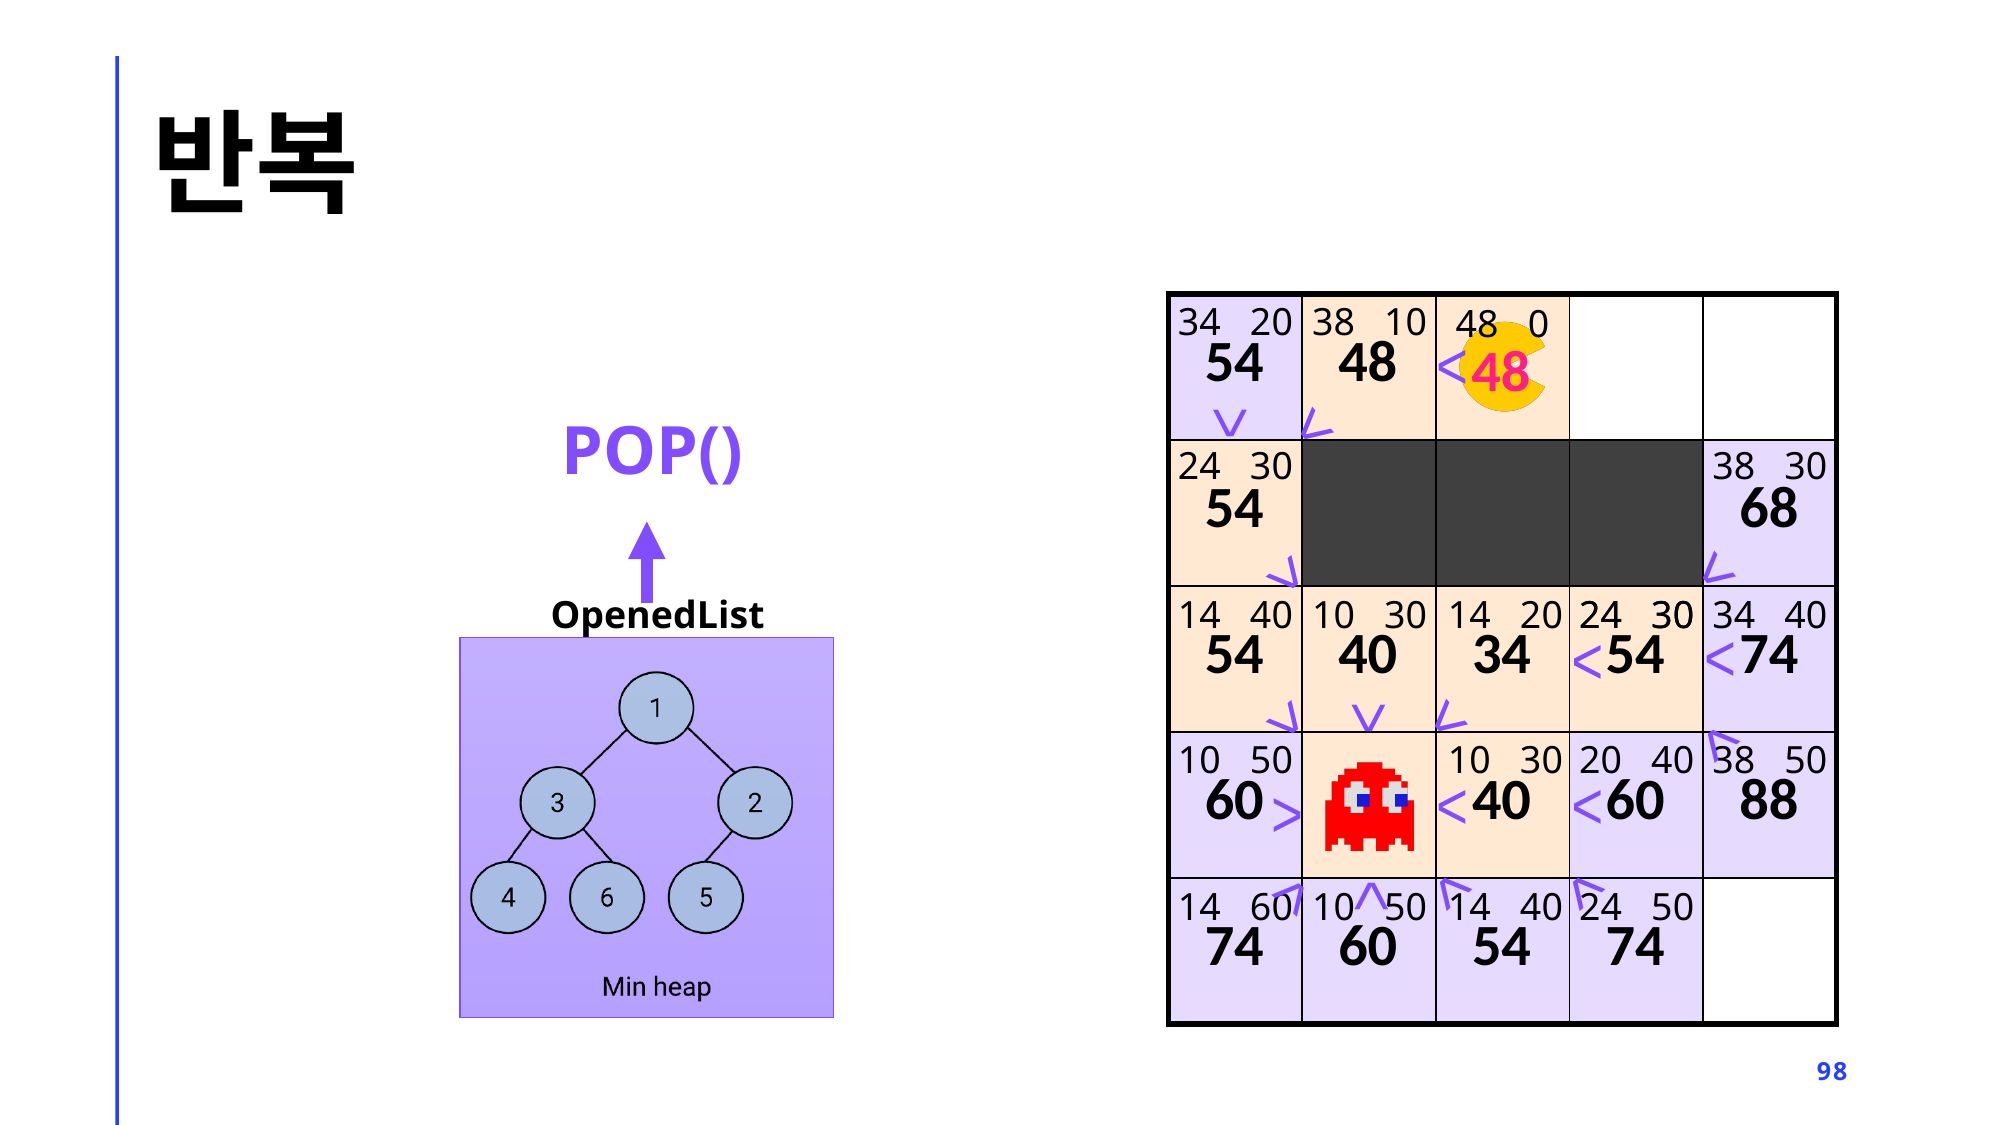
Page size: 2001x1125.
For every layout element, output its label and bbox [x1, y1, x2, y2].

text_box [546, 360, 759, 496]
text_box [1163, 290, 1565, 420]
table_cell [1615, 789, 1702, 875]
table_cell [1303, 441, 1435, 583]
table_cell [1570, 643, 1702, 729]
text_box [431, 583, 844, 1057]
picture [1322, 759, 1417, 854]
table_cell [1303, 643, 1435, 687]
table_cell [1303, 733, 1435, 875]
table_cell [1437, 859, 1448, 868]
table_cell [1704, 789, 1834, 877]
table_cell [1171, 935, 1301, 1021]
table_cell [1570, 859, 1580, 868]
table_cell [1290, 858, 1301, 867]
table_cell [1704, 495, 1834, 583]
table_cell [1704, 712, 1715, 722]
table_cell [1570, 441, 1702, 583]
table_cell [1437, 643, 1569, 729]
table_cell [1317, 724, 1325, 731]
picture [1459, 321, 1546, 412]
text_box [1697, 434, 1843, 495]
table_cell [1482, 789, 1569, 875]
table_cell [1751, 643, 1834, 729]
table_cell [1704, 879, 1834, 1021]
table_header [1303, 351, 1435, 439]
table_header [1570, 297, 1702, 439]
text_box [1163, 518, 1843, 948]
table_cell [1171, 495, 1301, 583]
table_header [1704, 297, 1834, 434]
table_cell [1171, 643, 1301, 729]
table_header [1437, 297, 1569, 439]
slide_number [1412, 1042, 1863, 1103]
table_cell [1303, 935, 1435, 1021]
title [137, 59, 1863, 278]
table_cell [1171, 789, 1256, 875]
table_header [1171, 351, 1301, 434]
table_cell [1570, 935, 1702, 1021]
table_cell [1437, 935, 1569, 1021]
table_cell [1437, 441, 1569, 583]
text_box [1163, 376, 1371, 495]
